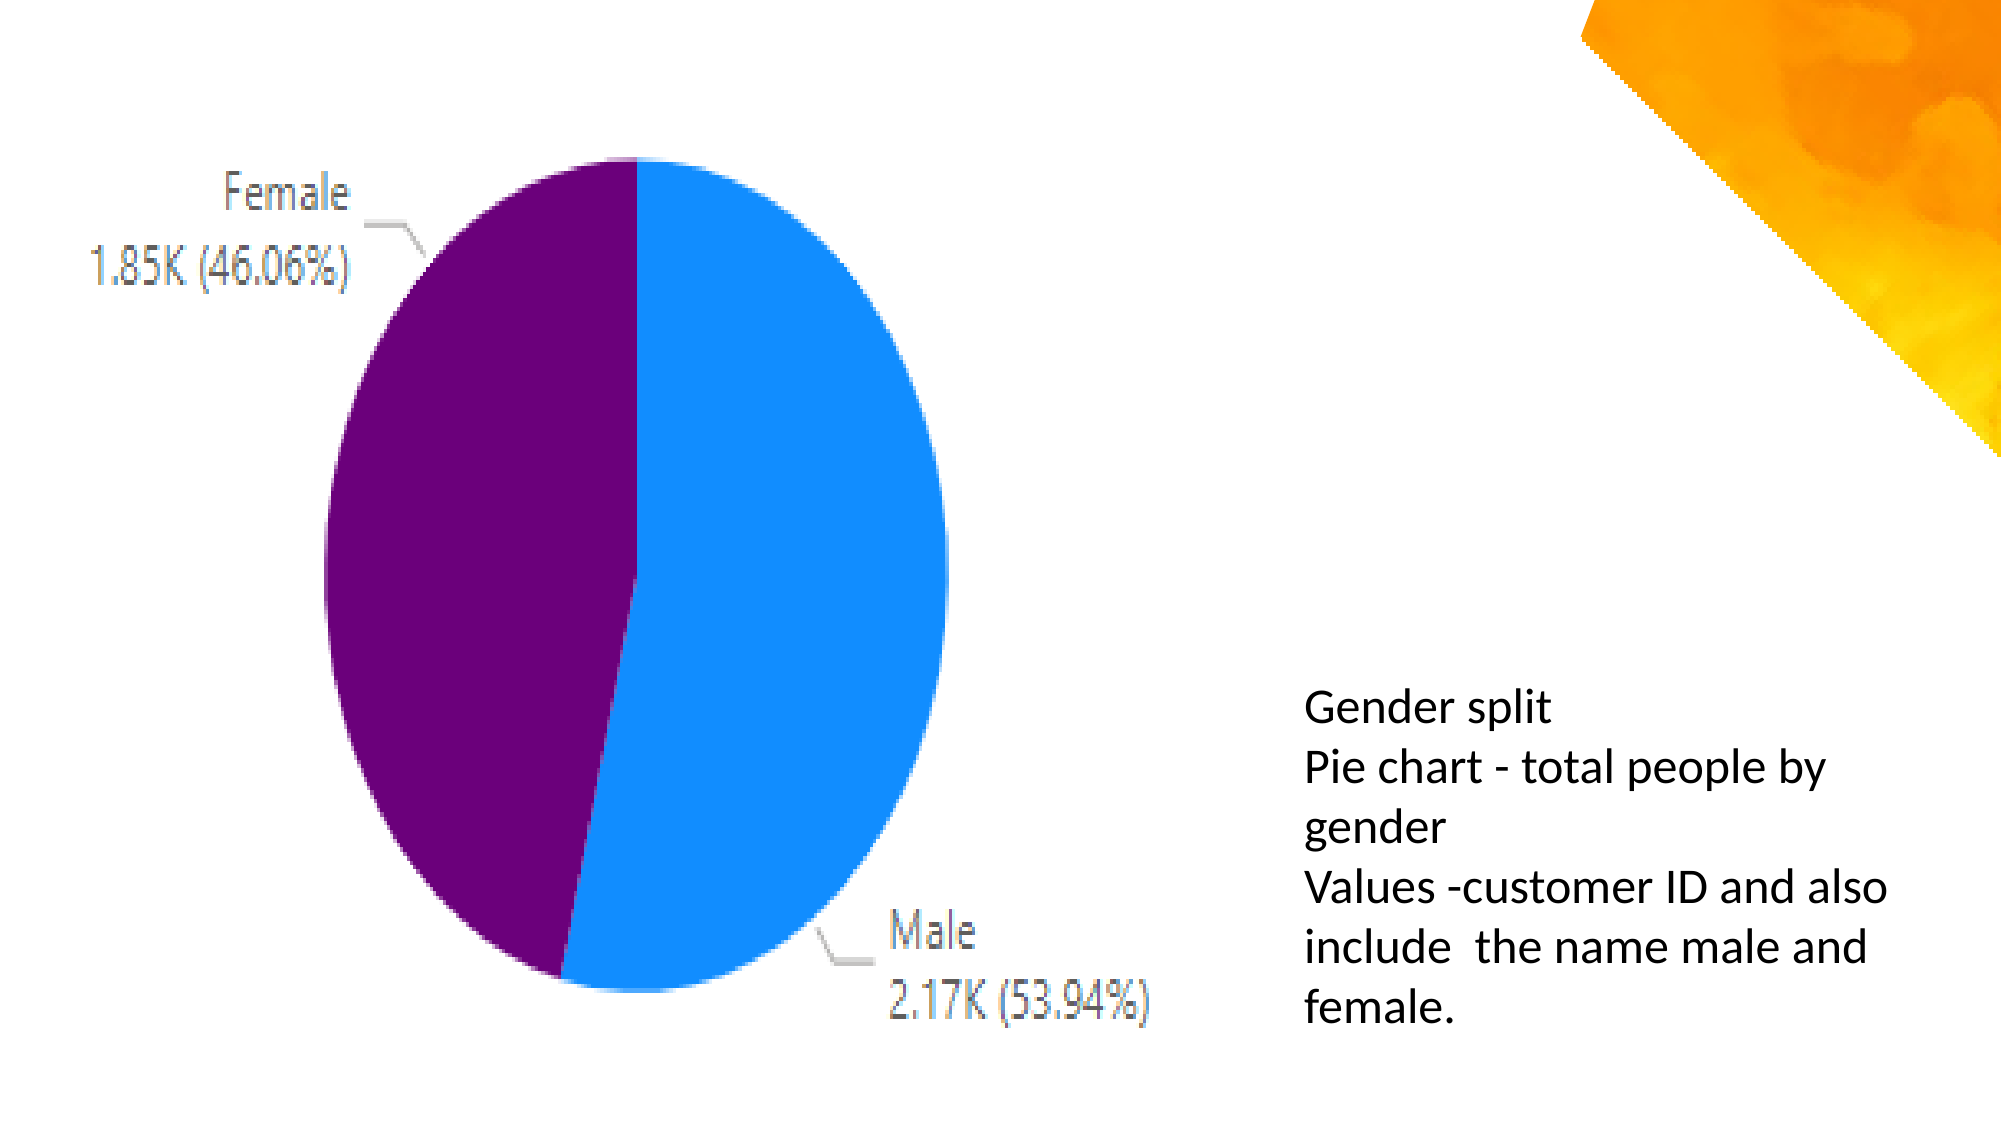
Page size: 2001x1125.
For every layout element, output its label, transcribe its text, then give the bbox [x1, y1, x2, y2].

picture [0, 1, 1236, 1120]
picture [1569, 0, 2001, 497]
text_box Gender split Pie chart - total people by gender Values -customer ID and also include the name male and female. [1289, 666, 1919, 1042]
